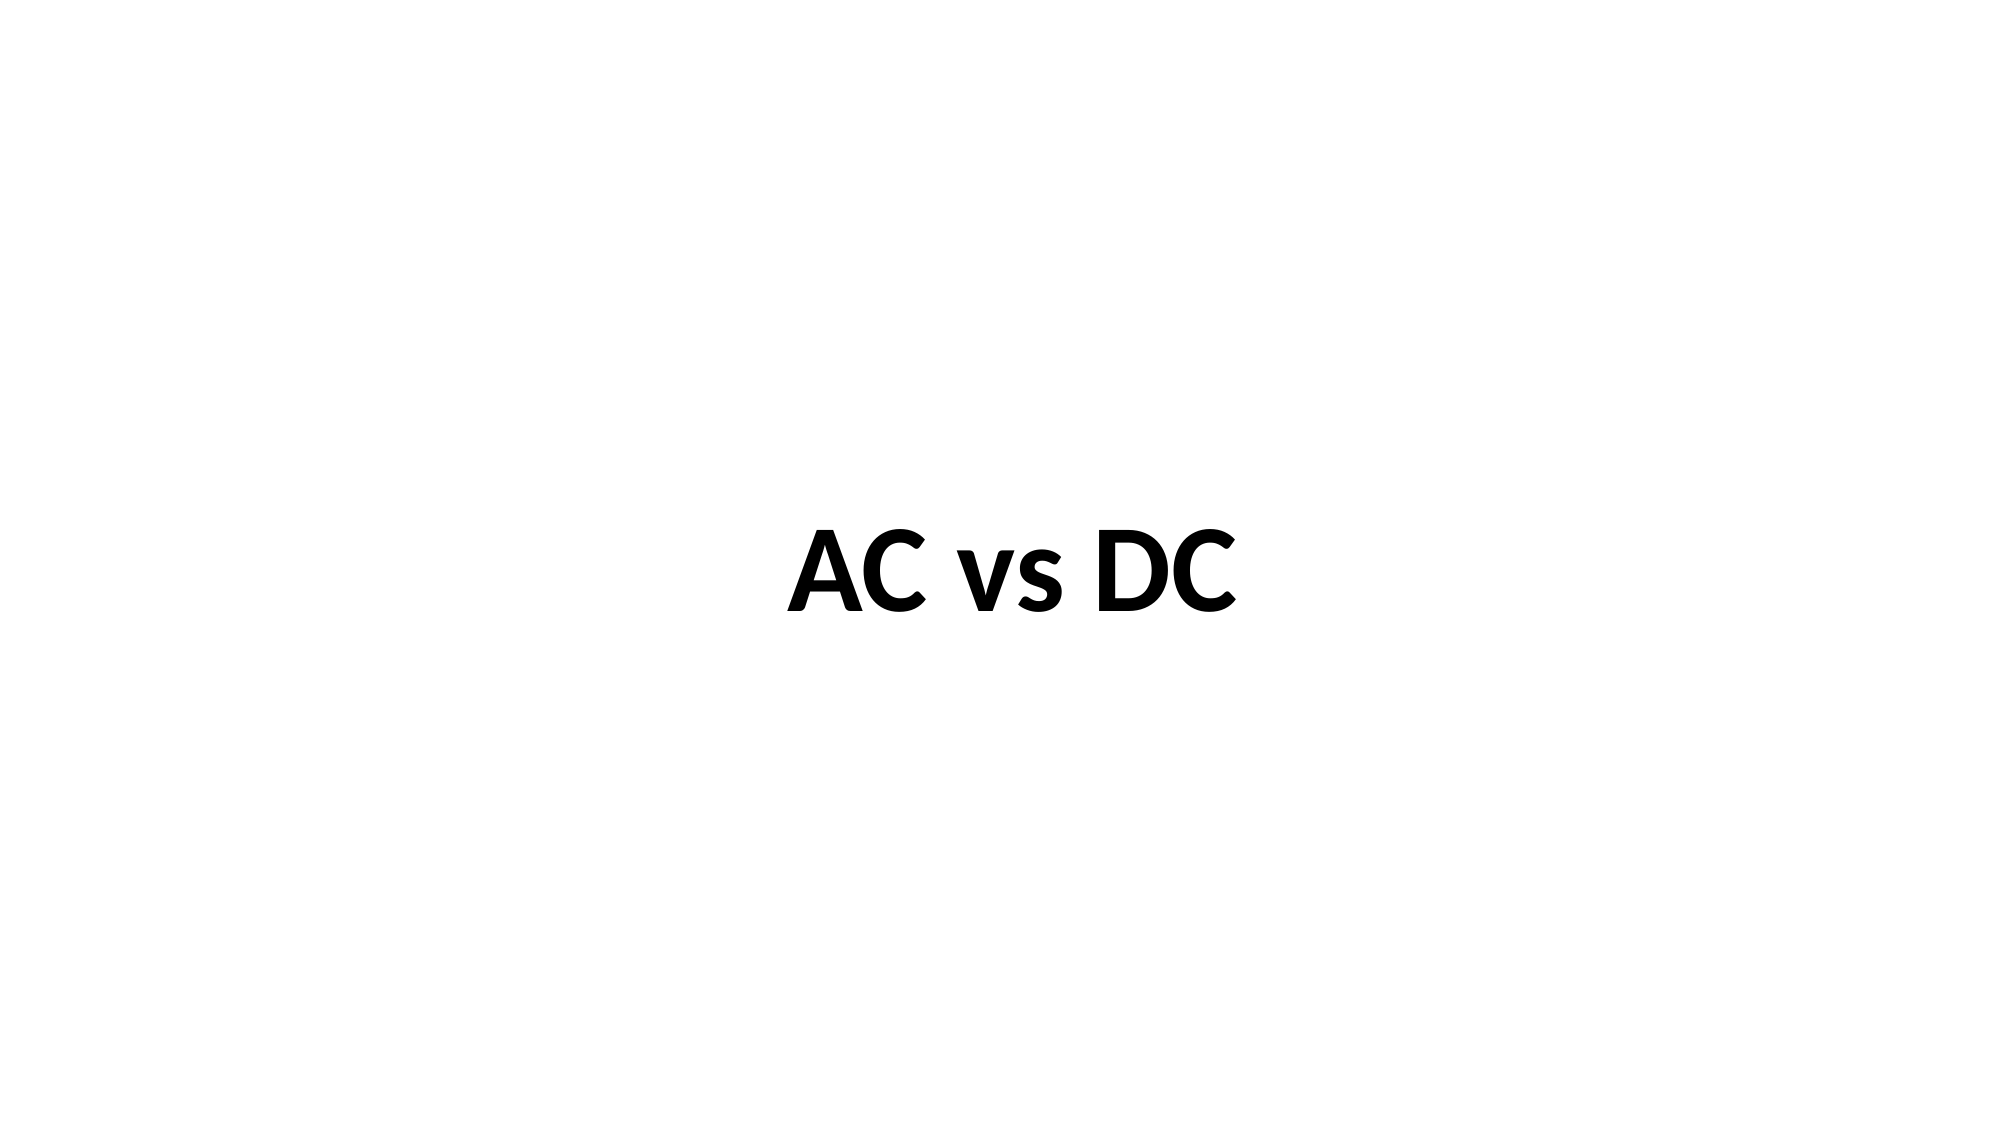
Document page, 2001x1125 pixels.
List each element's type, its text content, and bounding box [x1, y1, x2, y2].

text_box AC vs DC [773, 479, 1338, 644]
